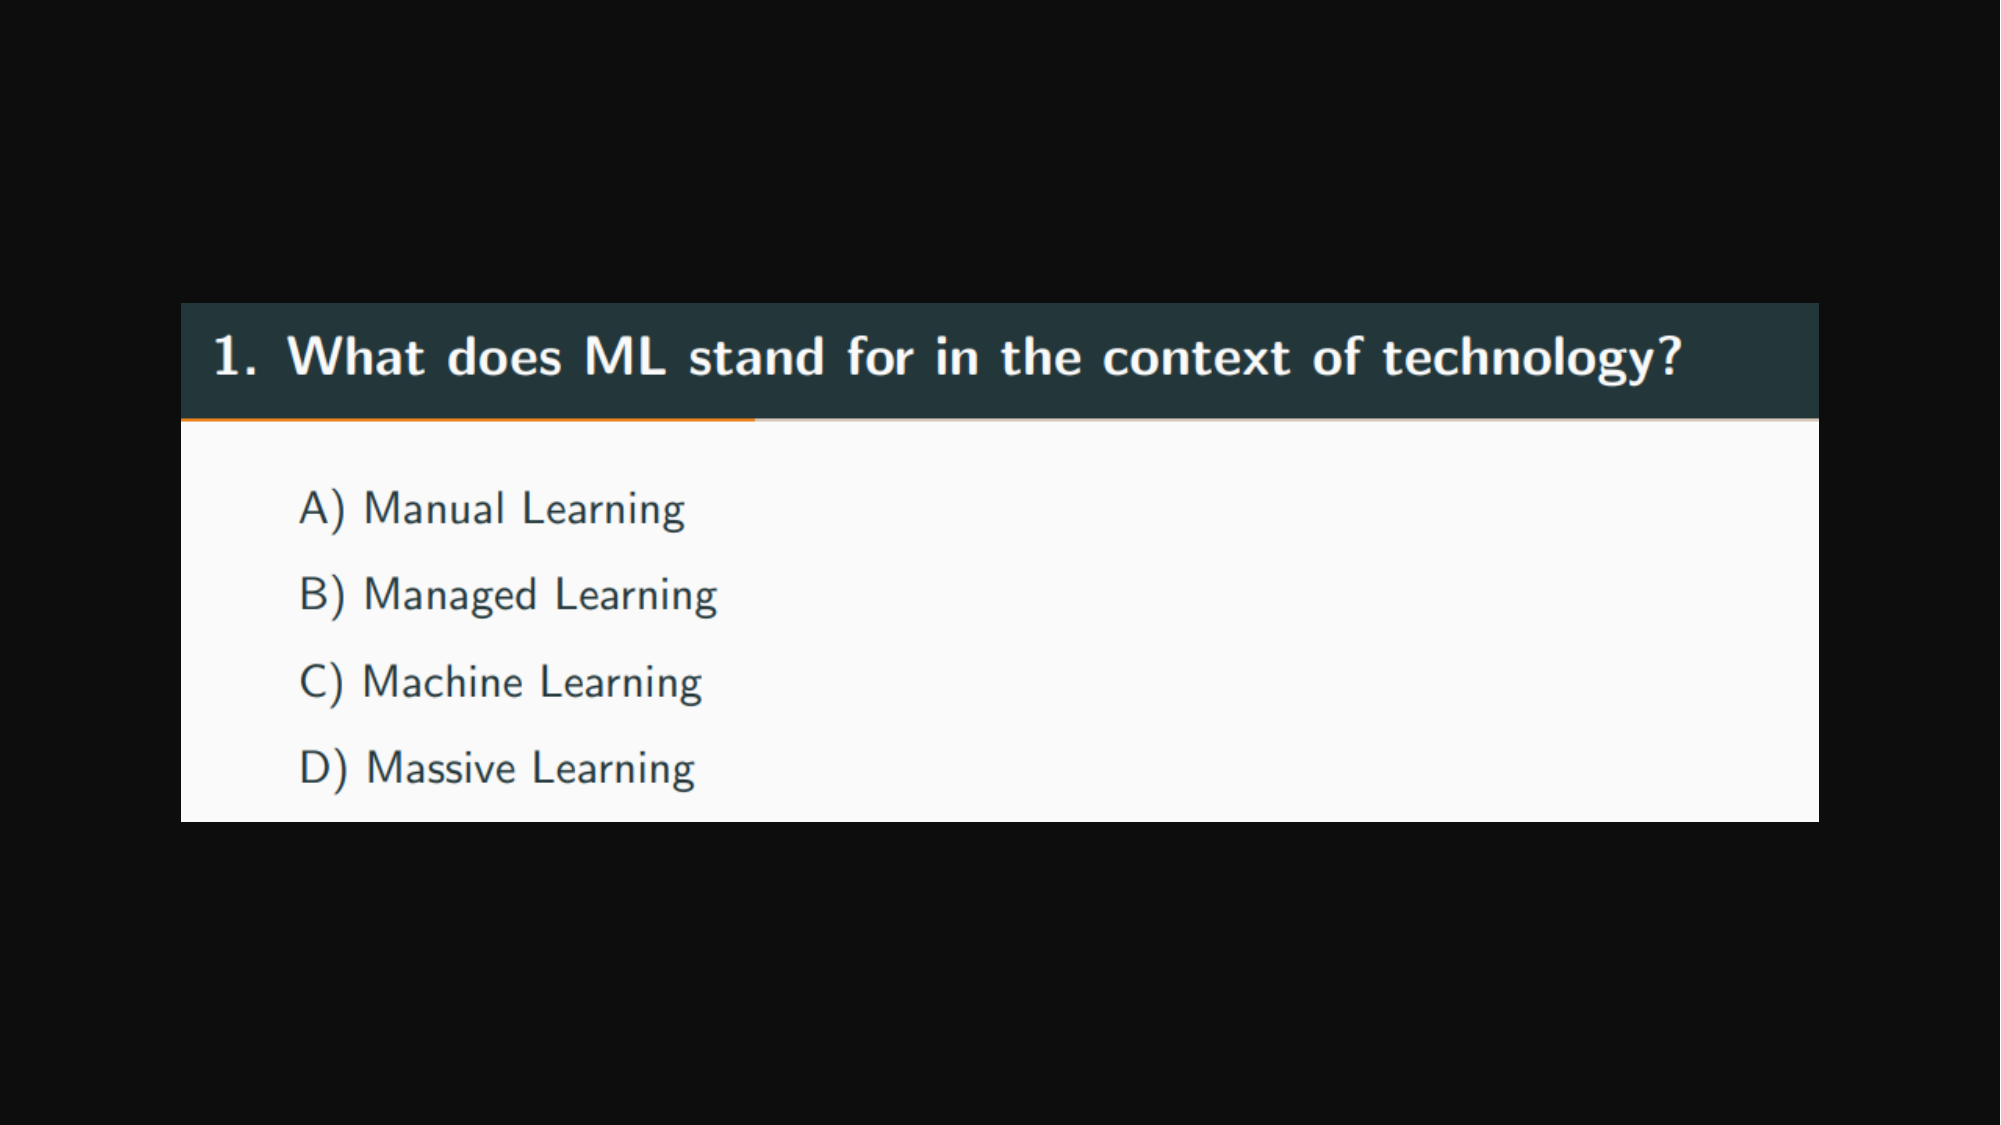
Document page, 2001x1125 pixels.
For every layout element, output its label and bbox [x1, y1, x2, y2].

picture [181, 303, 1819, 822]
